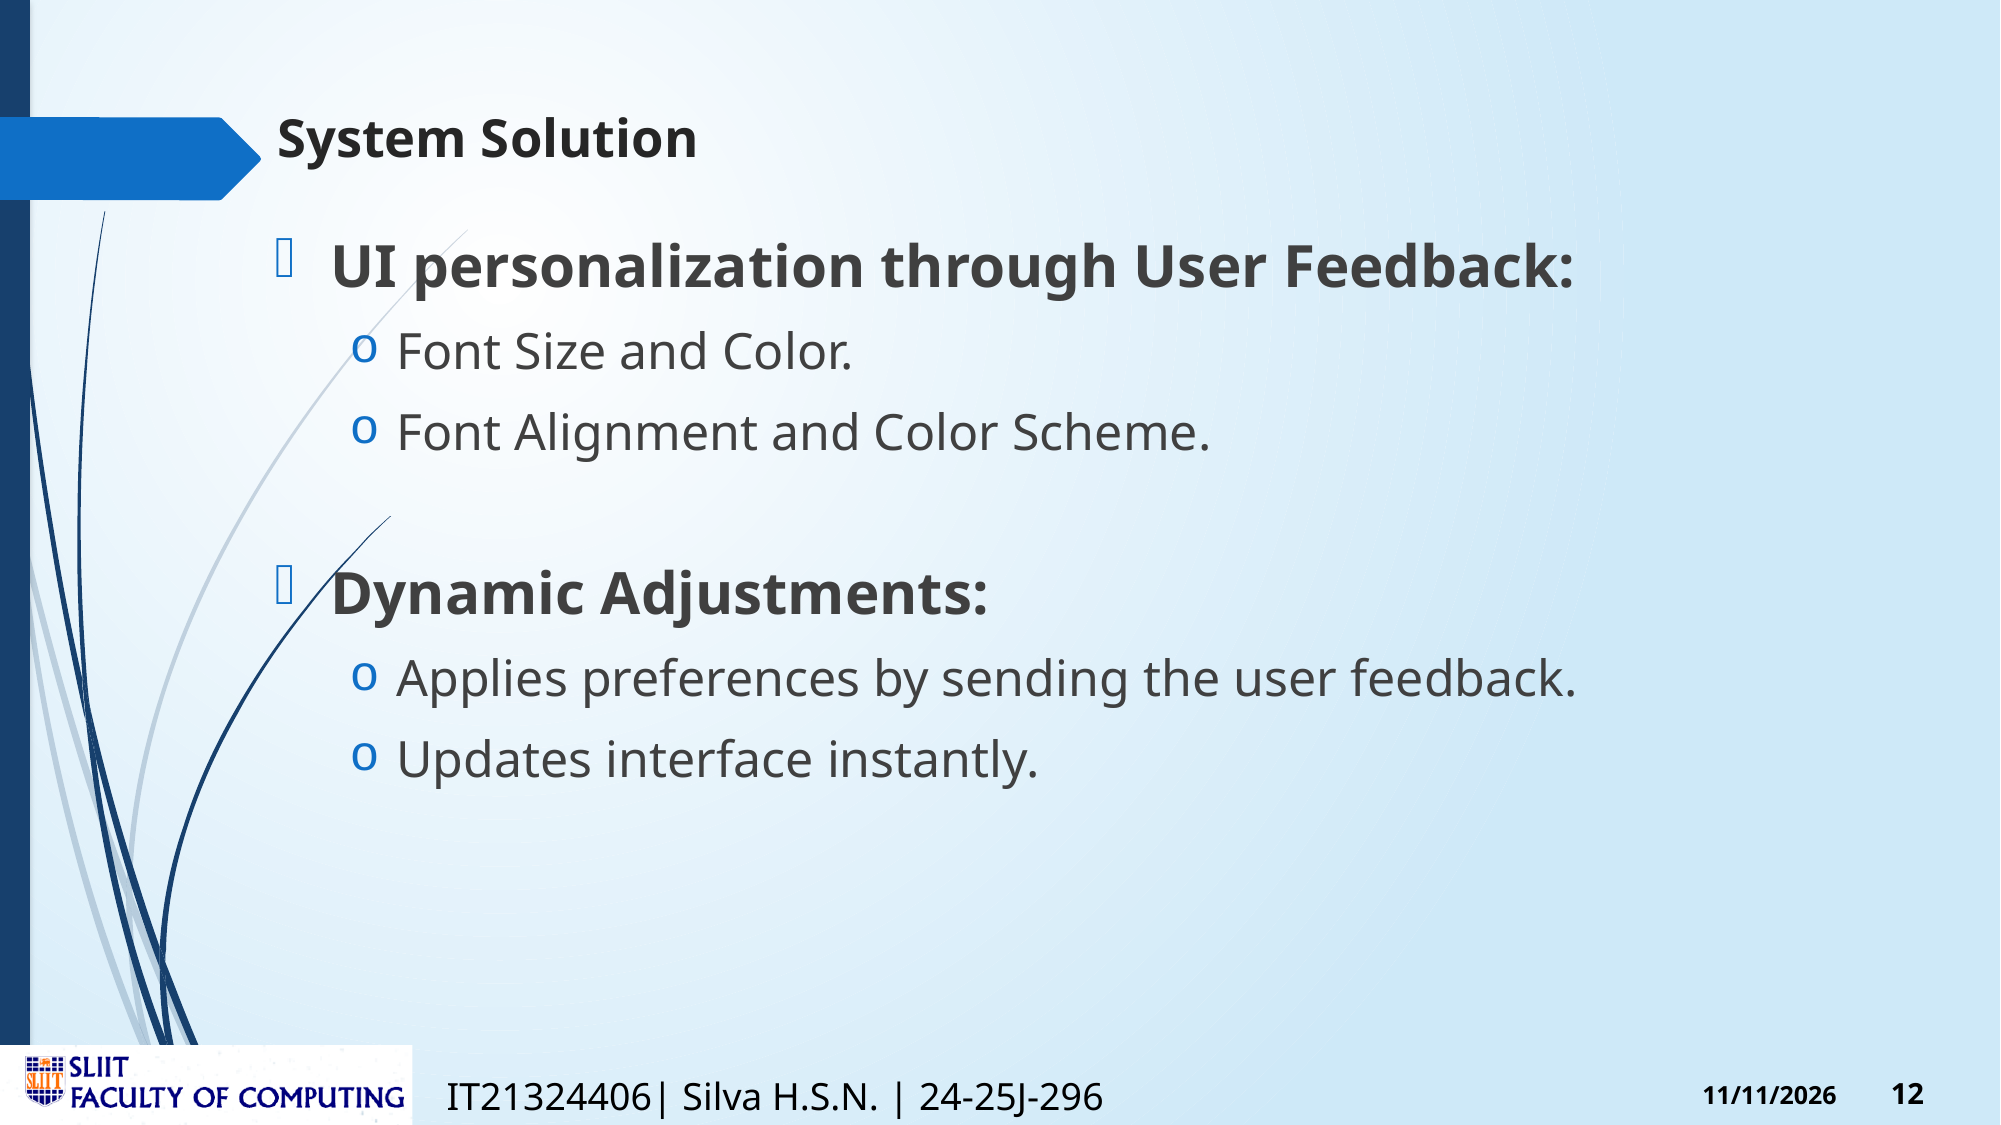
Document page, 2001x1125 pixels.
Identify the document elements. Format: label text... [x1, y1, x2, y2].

text_box IT21324406| Silva H.S.N. | 24-25J-296 [430, 1064, 1551, 1125]
picture [0, 1045, 413, 1125]
title System Solution [262, 97, 1050, 221]
list UI personalization through User Feedback: Font Size and Color. Font Alignment and Color Scheme. Dynamic Adjustments: Applies preferences by sending the user feedback. Updates interface instantly. [259, 221, 1723, 841]
